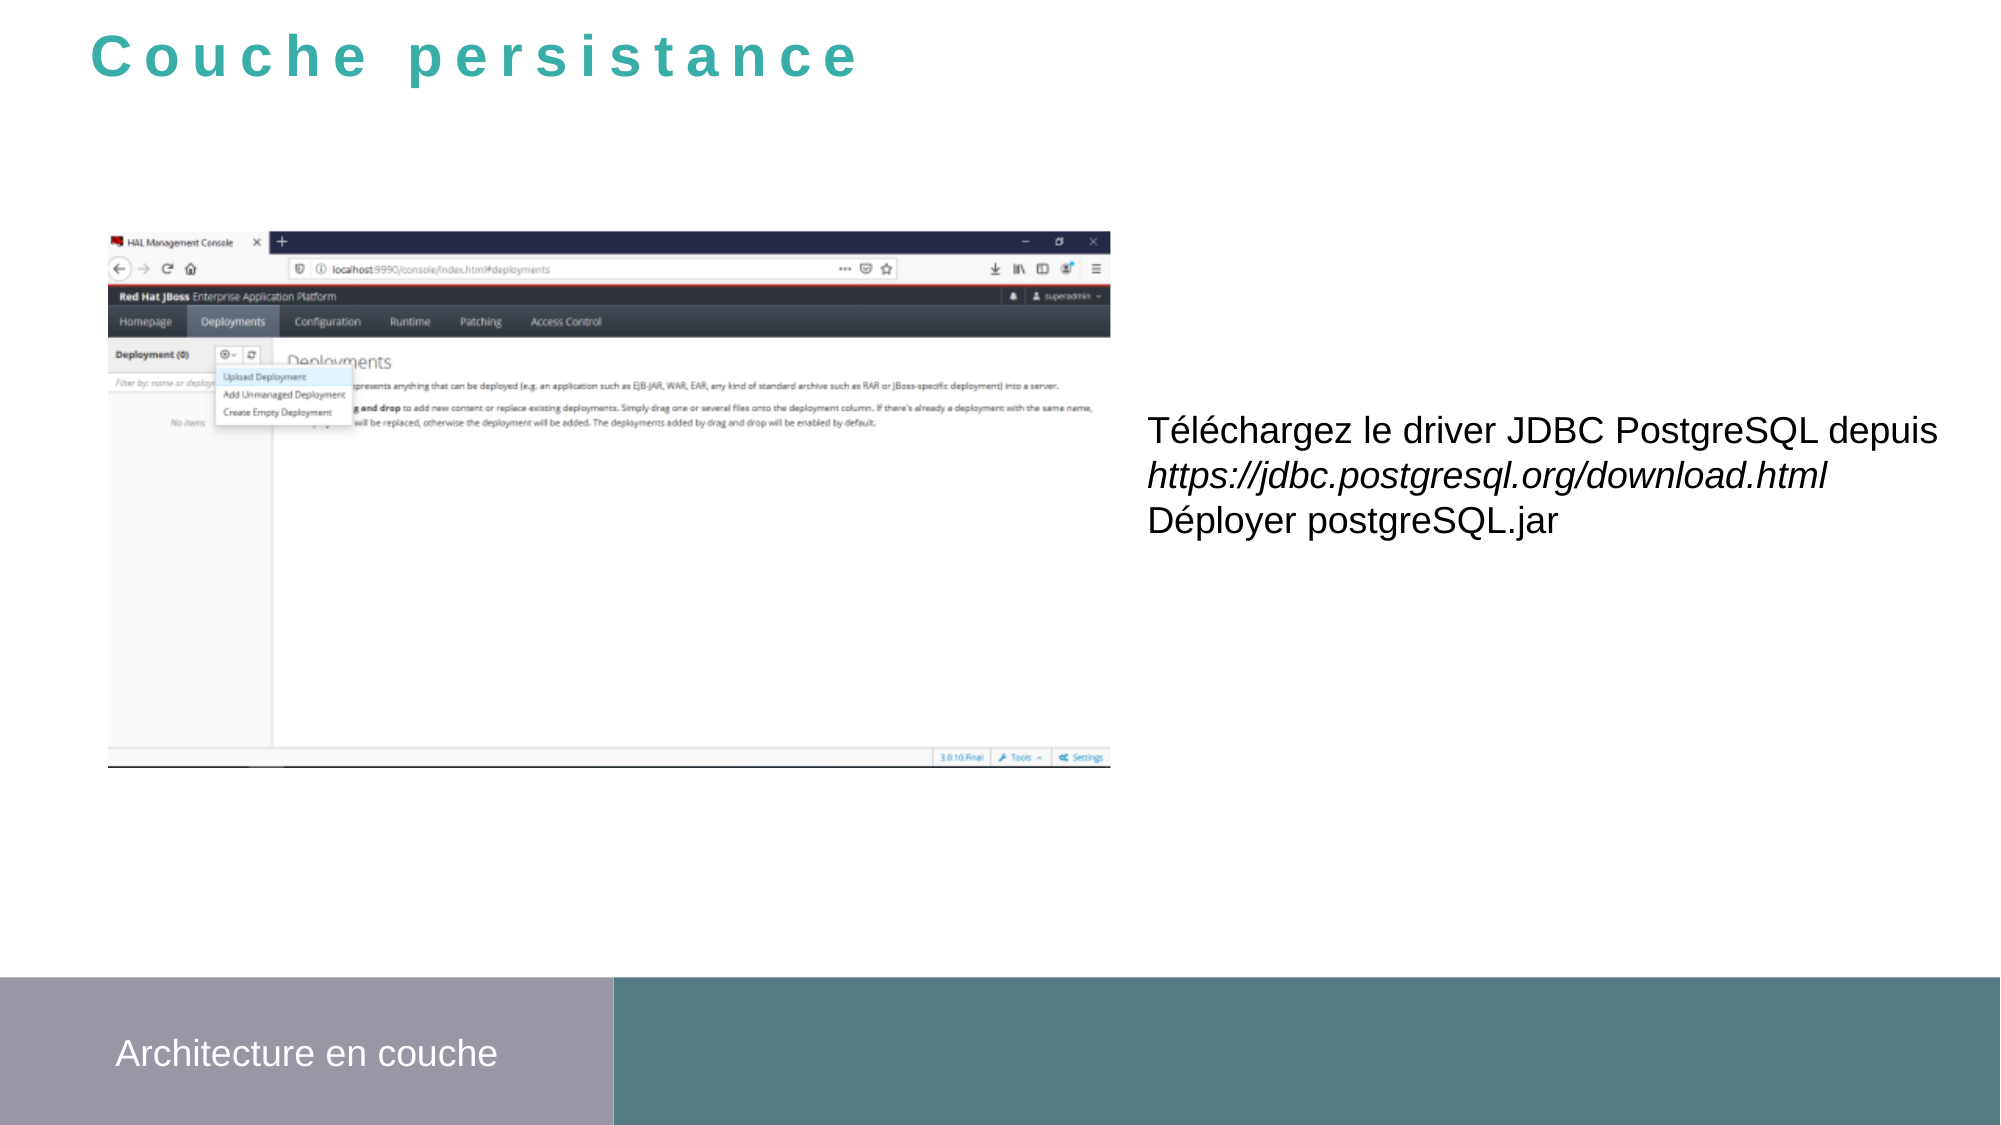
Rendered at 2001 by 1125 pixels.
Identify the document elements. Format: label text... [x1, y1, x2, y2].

picture [108, 230, 1120, 768]
text_box Architecture en couche [0, 976, 613, 1125]
text_box Téléchargez le driver JDBC PostgreSQL depuis https://jdbc.postgresql.org/download.html Déployer postgreSQL.jar [1132, 399, 1970, 549]
text_box [613, 976, 2000, 1125]
text_box Couche persistance [90, 36, 1060, 141]
